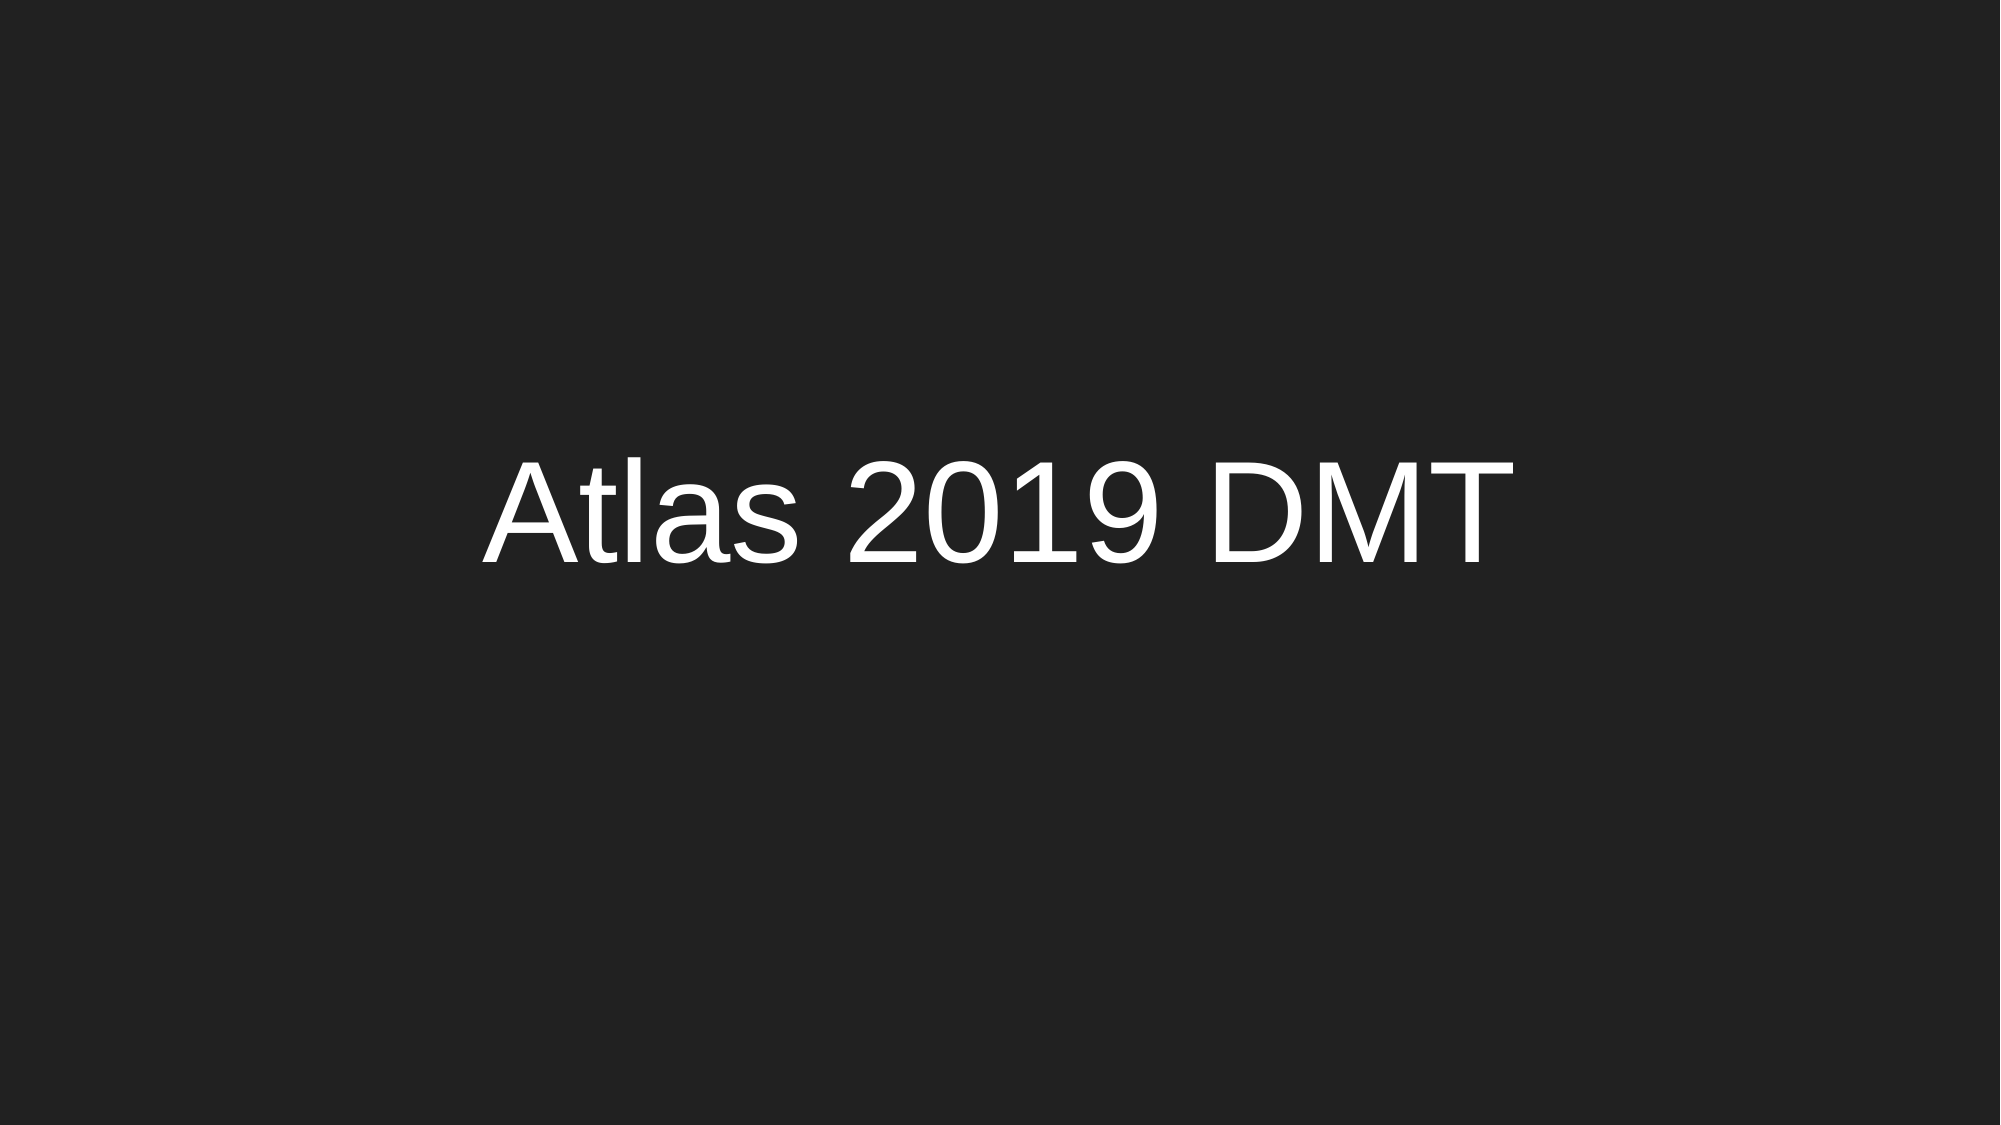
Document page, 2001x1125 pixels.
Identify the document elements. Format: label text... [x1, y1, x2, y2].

title Atlas 2019 DMT [68, 162, 1932, 612]
